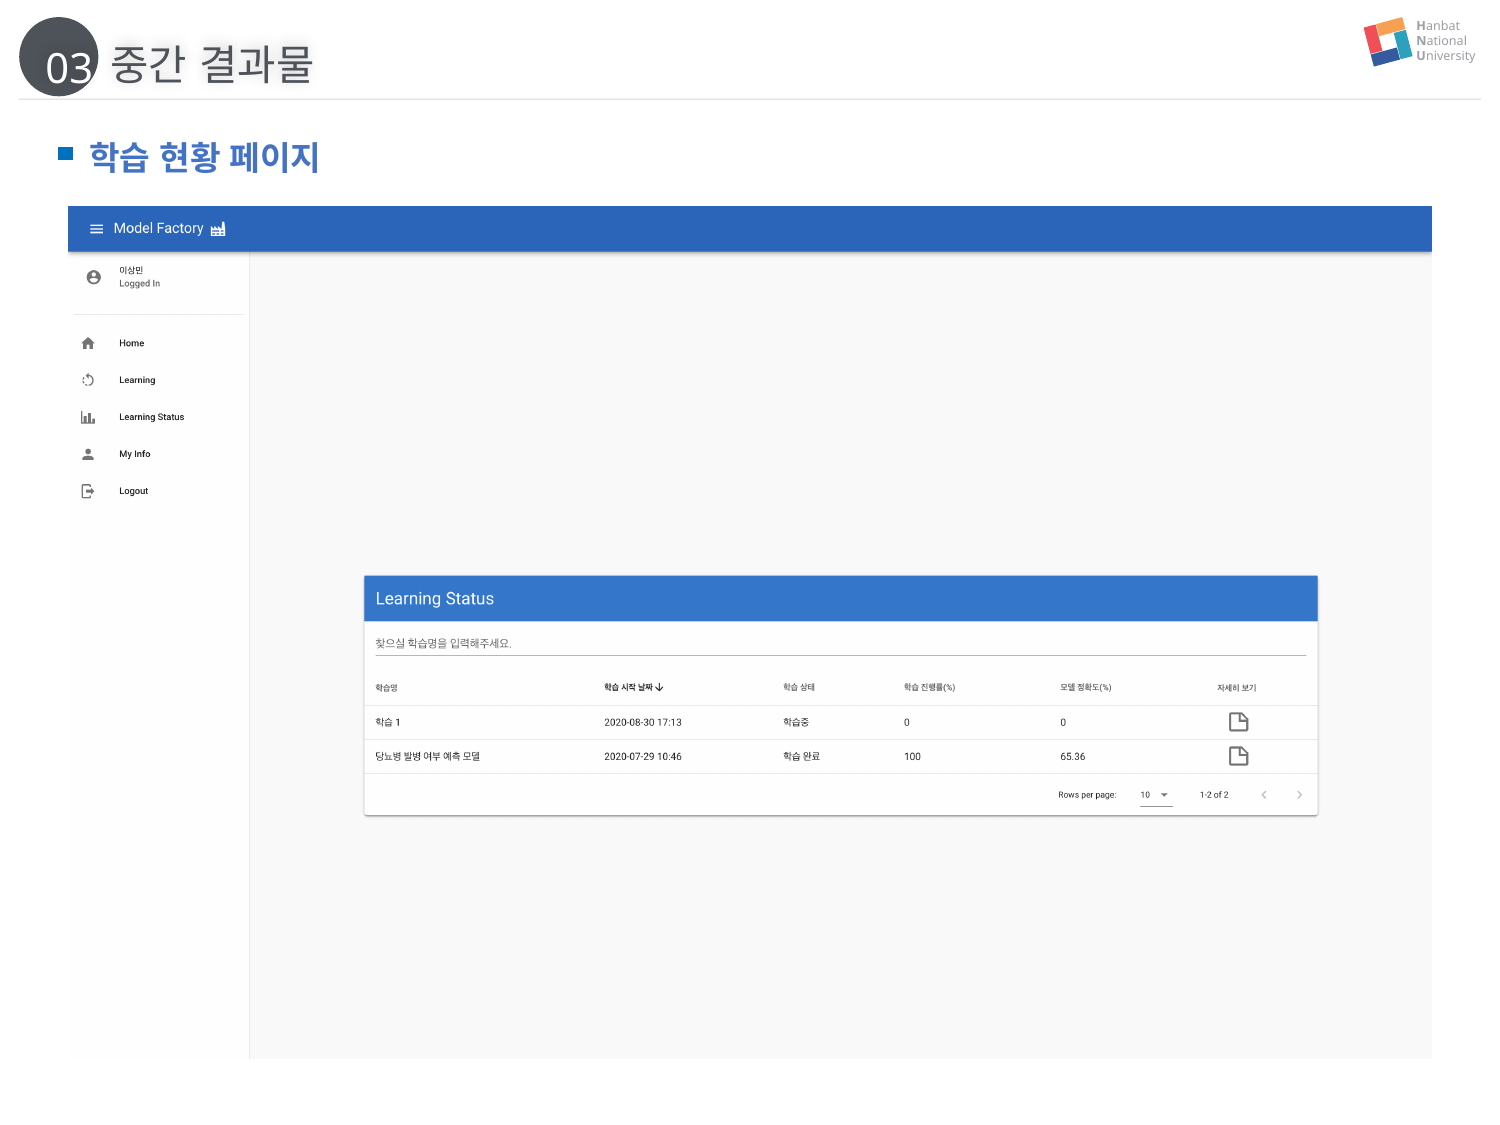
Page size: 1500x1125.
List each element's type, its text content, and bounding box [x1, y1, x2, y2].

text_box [58, 109, 926, 179]
text_box [18, 16, 86, 76]
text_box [1366, 10, 1489, 72]
text_box 03 [30, 34, 93, 98]
text_box 중간 결과물 [95, 31, 330, 97]
picture [68, 206, 1432, 1059]
